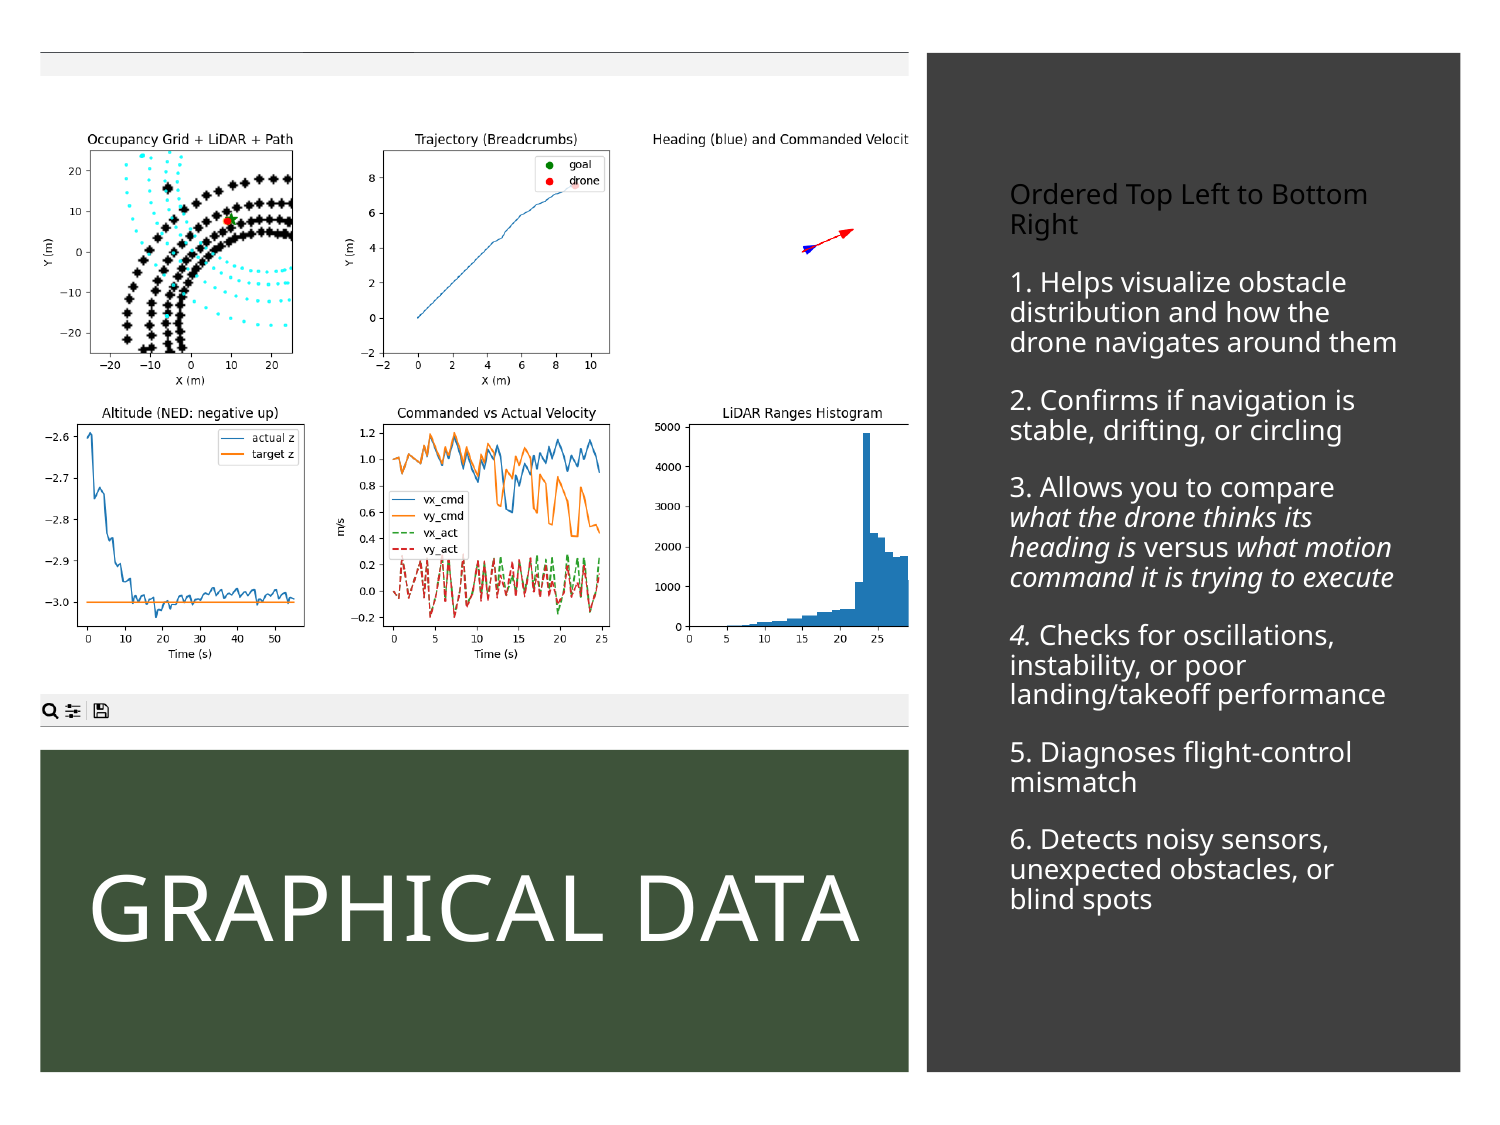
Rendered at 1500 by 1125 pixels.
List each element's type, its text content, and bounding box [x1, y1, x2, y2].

list Ordered Top Left to Bottom Right 1. Helps visualize obstacle distribution and how the drone navigates around them 2. Confirms if navigation is stable, drifting, or circling 3. Allows you to compare what the drone thinks its heading is versus what motion command it is trying to execute 4. Checks for oscillations, instability, or poor landing/takeoff performance 5. Diagnoses flight-control mismatch 6. Detects noisy sensors, unexpected obstacles, or blind spots [987, 150, 1410, 947]
picture [40, 52, 909, 727]
title Graphical data [64, 782, 876, 1049]
text_box [39, 749, 910, 1073]
text_box [926, 51, 1462, 1074]
